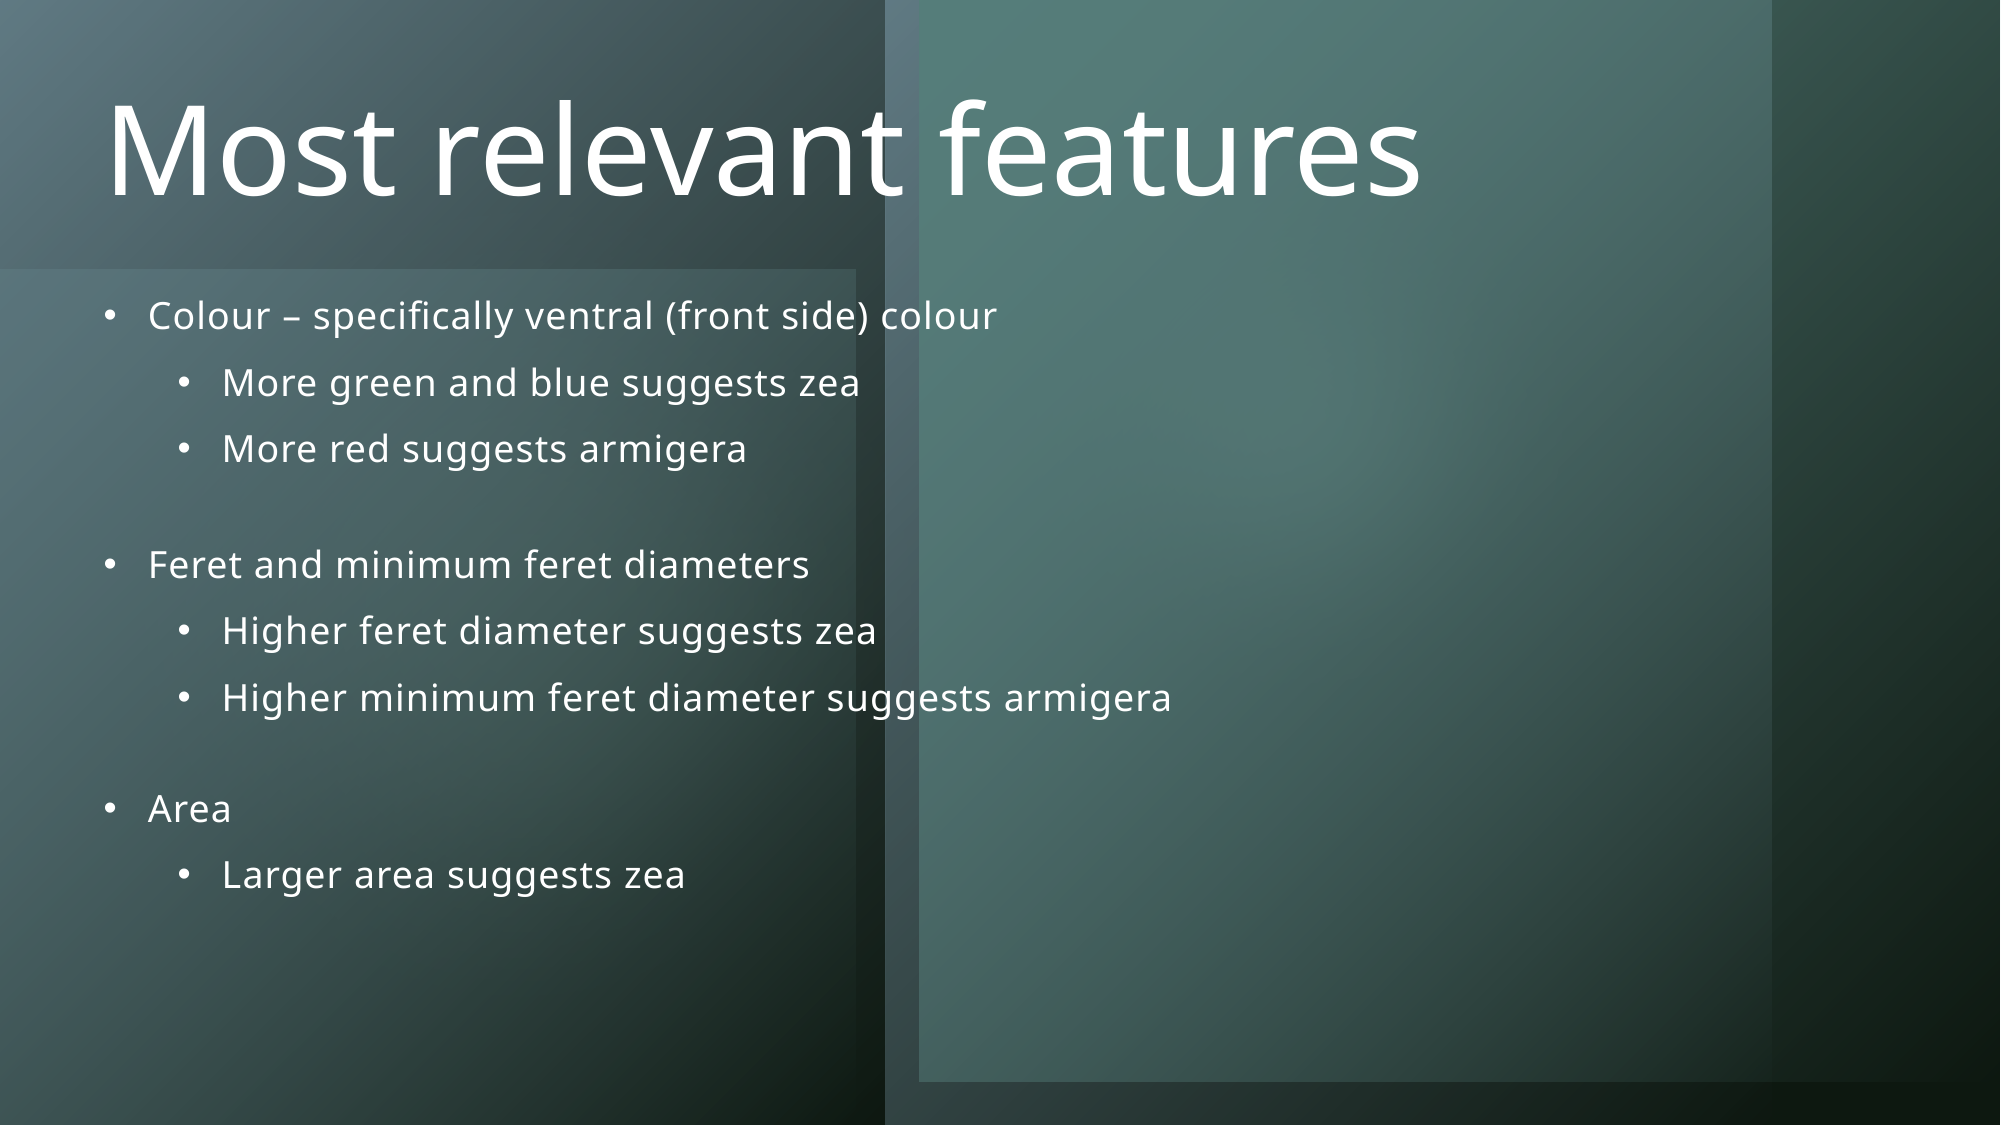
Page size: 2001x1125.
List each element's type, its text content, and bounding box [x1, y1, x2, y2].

list Colour – specifically ventral (front side) colour More green and blue suggests zea More red suggests armigera Feret and minimum feret diameters Higher feret diameter suggests zea Higher minimum feret diameter suggests armigera Area Larger area suggests zea [88, 273, 1910, 1049]
title Most relevant features [88, 79, 1910, 248]
